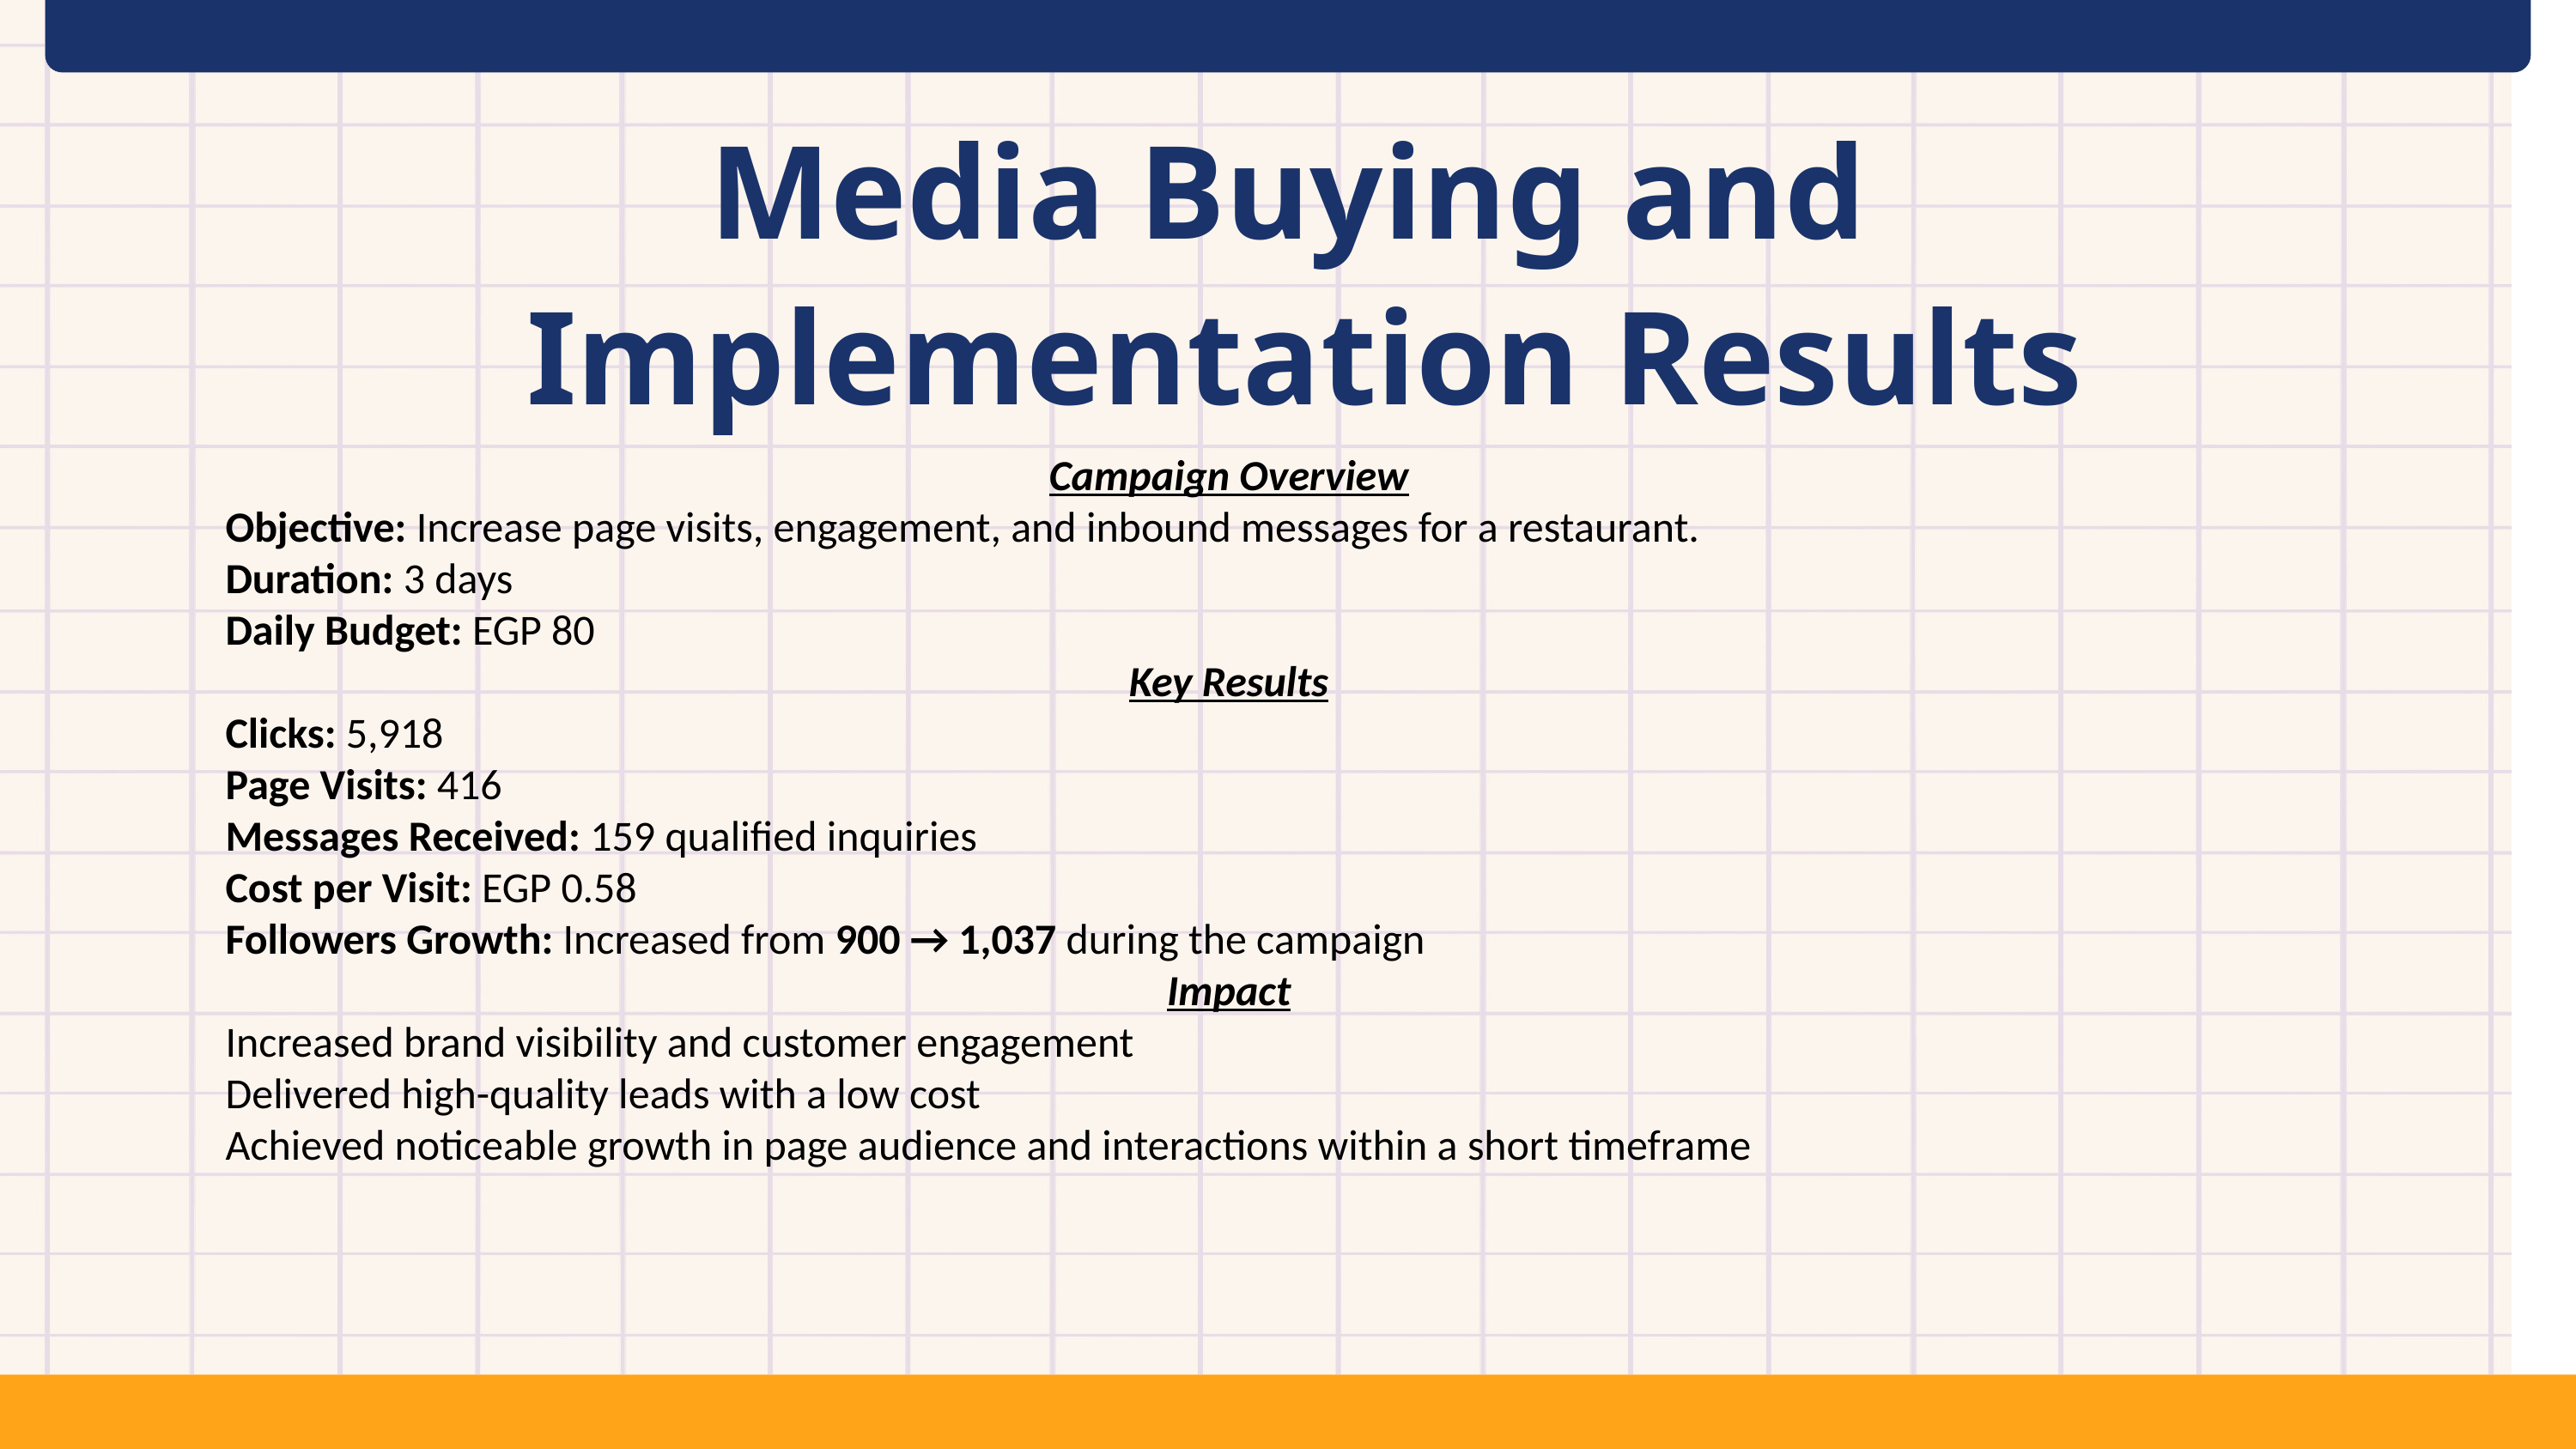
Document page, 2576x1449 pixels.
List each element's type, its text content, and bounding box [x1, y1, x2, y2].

text_box Campaign Overview Objective: Increase page visits, engagement, and inbound messages for a restaurant. Duration: 3 days Daily Budget: EGP 80 Key Results Clicks: 5,918 Page Visits: 416 Messages Received: 159 qualified inquiries Cost per Visit: EGP 0.58 Followers Growth: Increased from 900 → 1,037 during the campaign Impact Increased brand visibility and customer engagement Delivered high-quality leads with a low cost Achieved noticeable growth in page audience and interactions within a short timeframe [225, 446, 2233, 1252]
text_box Media Buying and Implementation Results [365, 182, 2211, 431]
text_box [0, 1331, 2576, 1449]
text_box [0, 0, 2512, 1331]
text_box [45, 0, 2531, 73]
